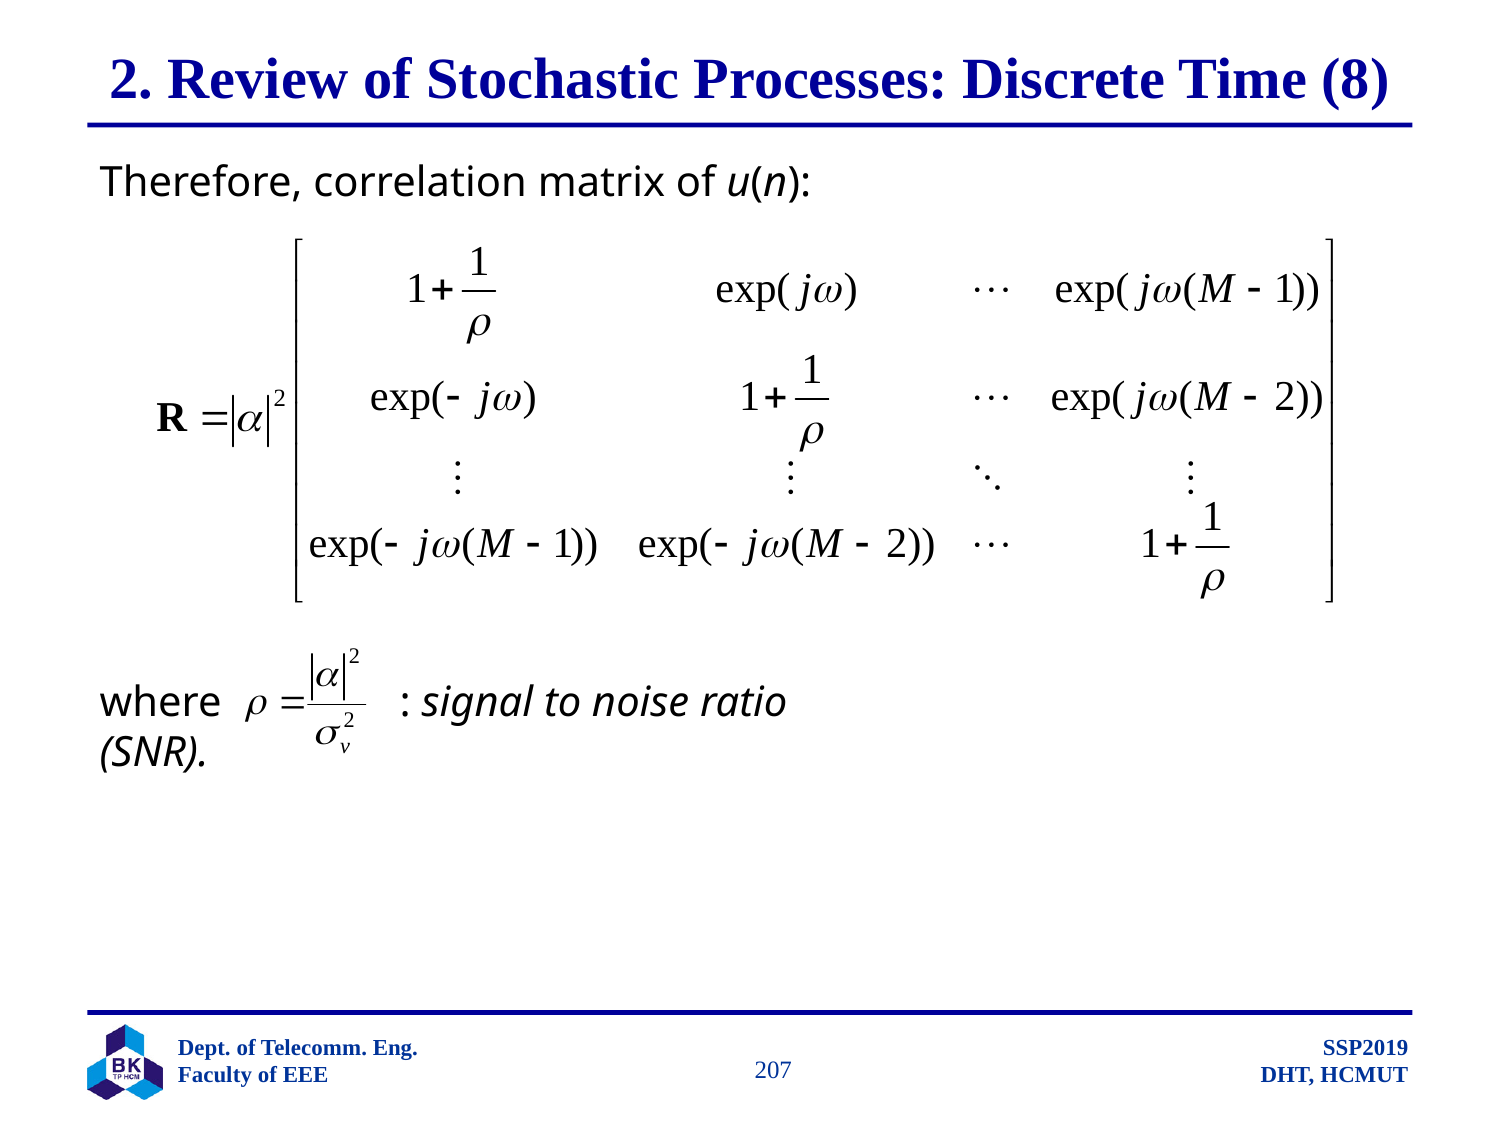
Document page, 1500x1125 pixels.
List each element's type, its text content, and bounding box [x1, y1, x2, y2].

slide_number 207 [424, 1037, 976, 1101]
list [149, 229, 1351, 613]
picture [87, 1024, 163, 1100]
text_box Therefore, correlation matrix of u(n): where : signal to noise ratio (SNR). [84, 147, 900, 783]
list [237, 637, 376, 763]
title 2. Review of Stochastic Processes: Discrete Time (8) [0, 37, 1500, 113]
